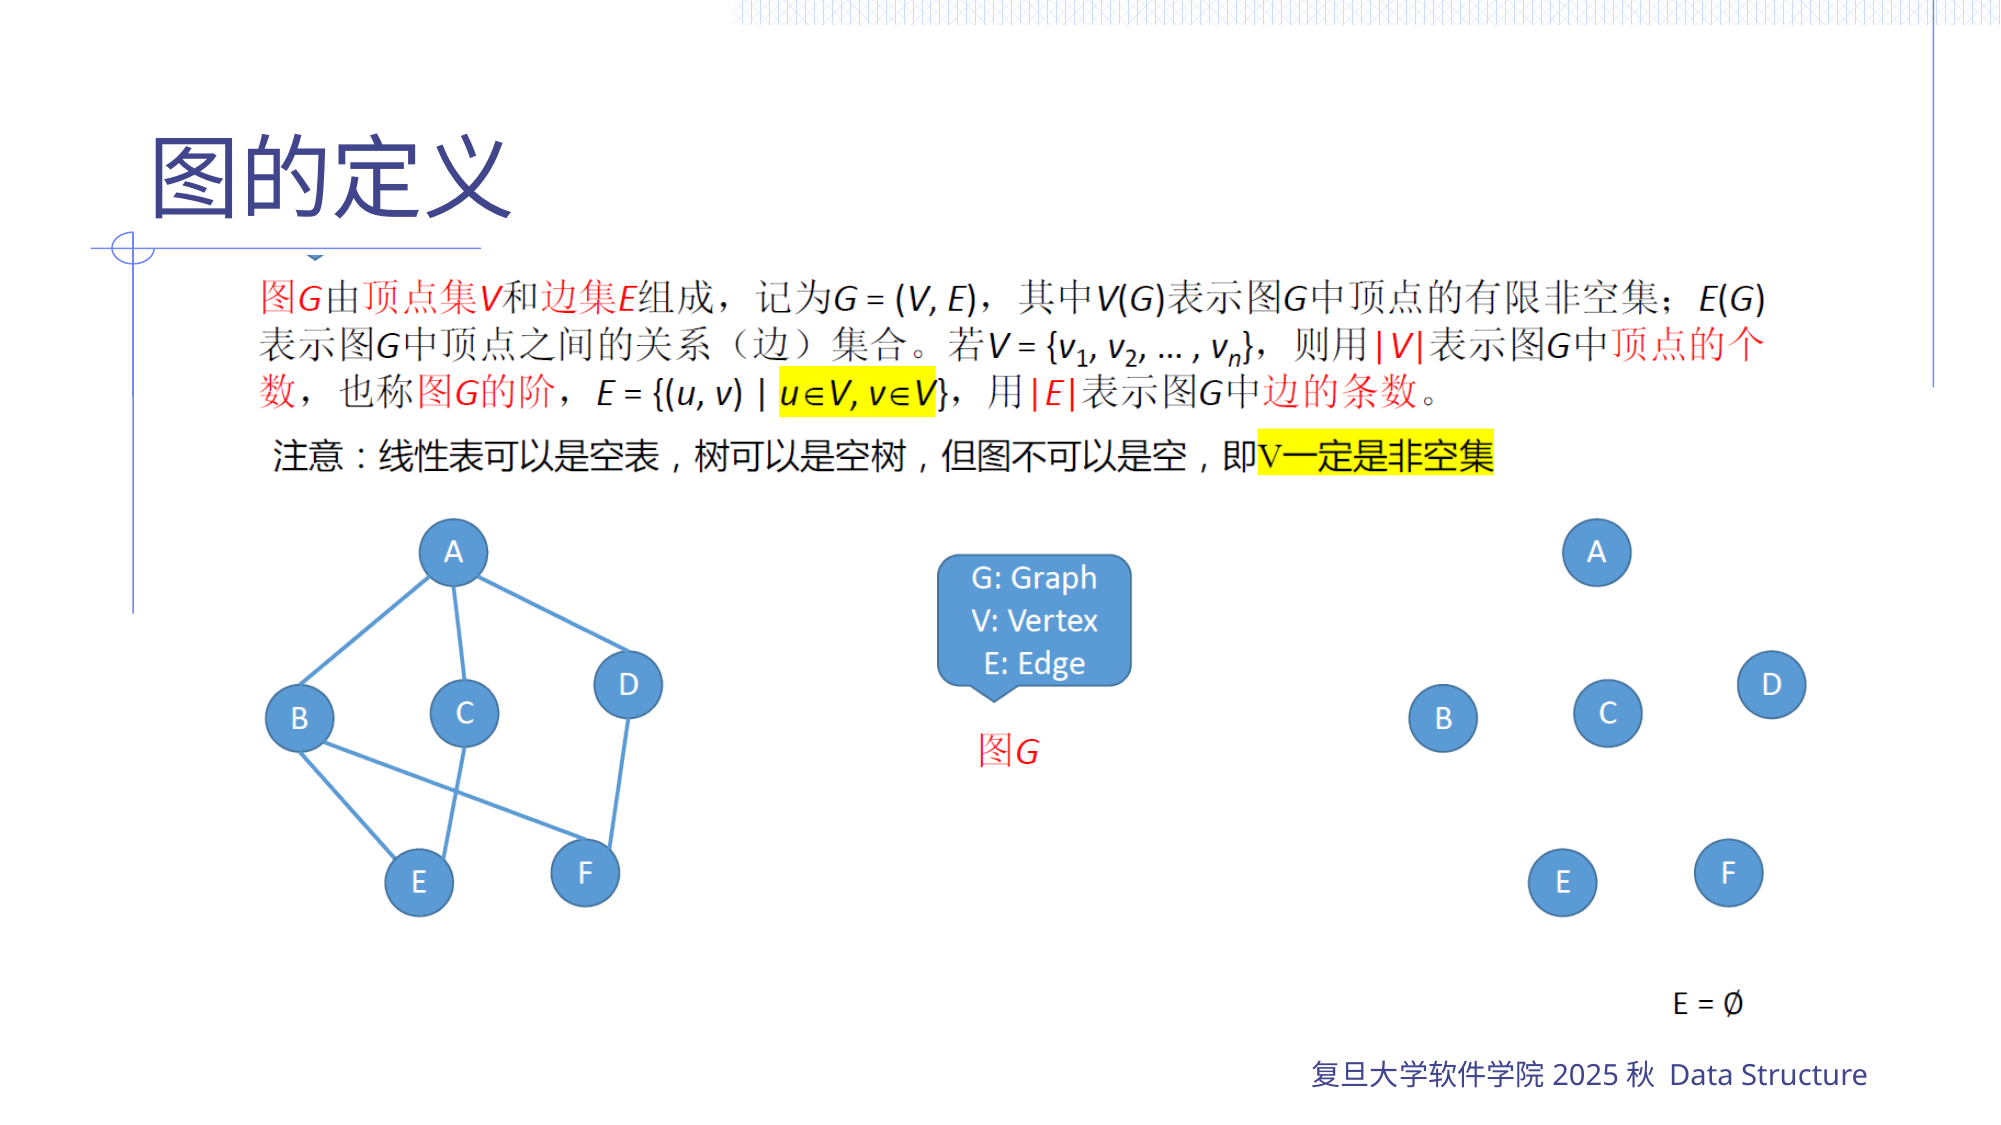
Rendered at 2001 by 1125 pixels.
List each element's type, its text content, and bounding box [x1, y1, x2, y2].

title 图的定义 [133, 50, 1834, 238]
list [213, 255, 1853, 1045]
